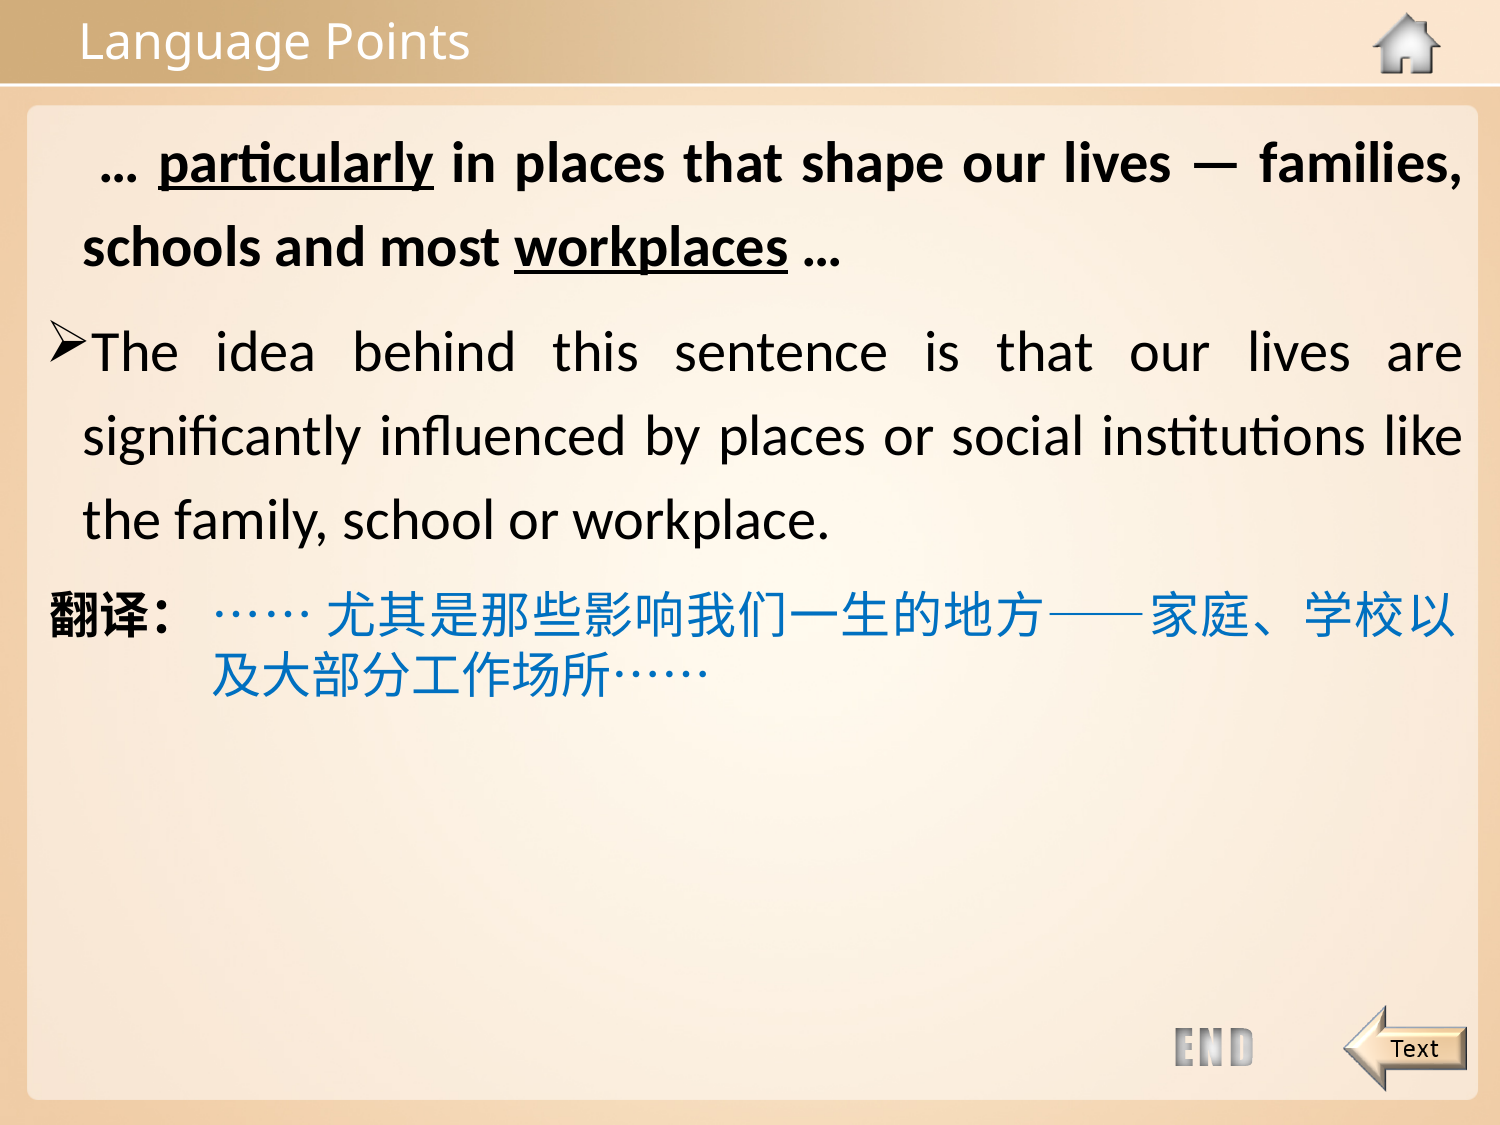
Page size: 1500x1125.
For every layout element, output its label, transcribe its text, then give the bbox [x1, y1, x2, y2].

text_box ……尤其是那些影响我们一生的地方——家庭、学校以及大部分工作场所…… [196, 576, 1472, 712]
picture [0, 0, 1500, 1125]
list … particularly in places that shape our lives — families, schools and most workplaces … The idea behind this sentence is that our lives are significantly influenced by places or social institutions like the family, school or workplace. [29, 102, 1480, 1099]
text_box Language Points [63, 2, 487, 77]
text_box 翻译： [34, 576, 196, 652]
